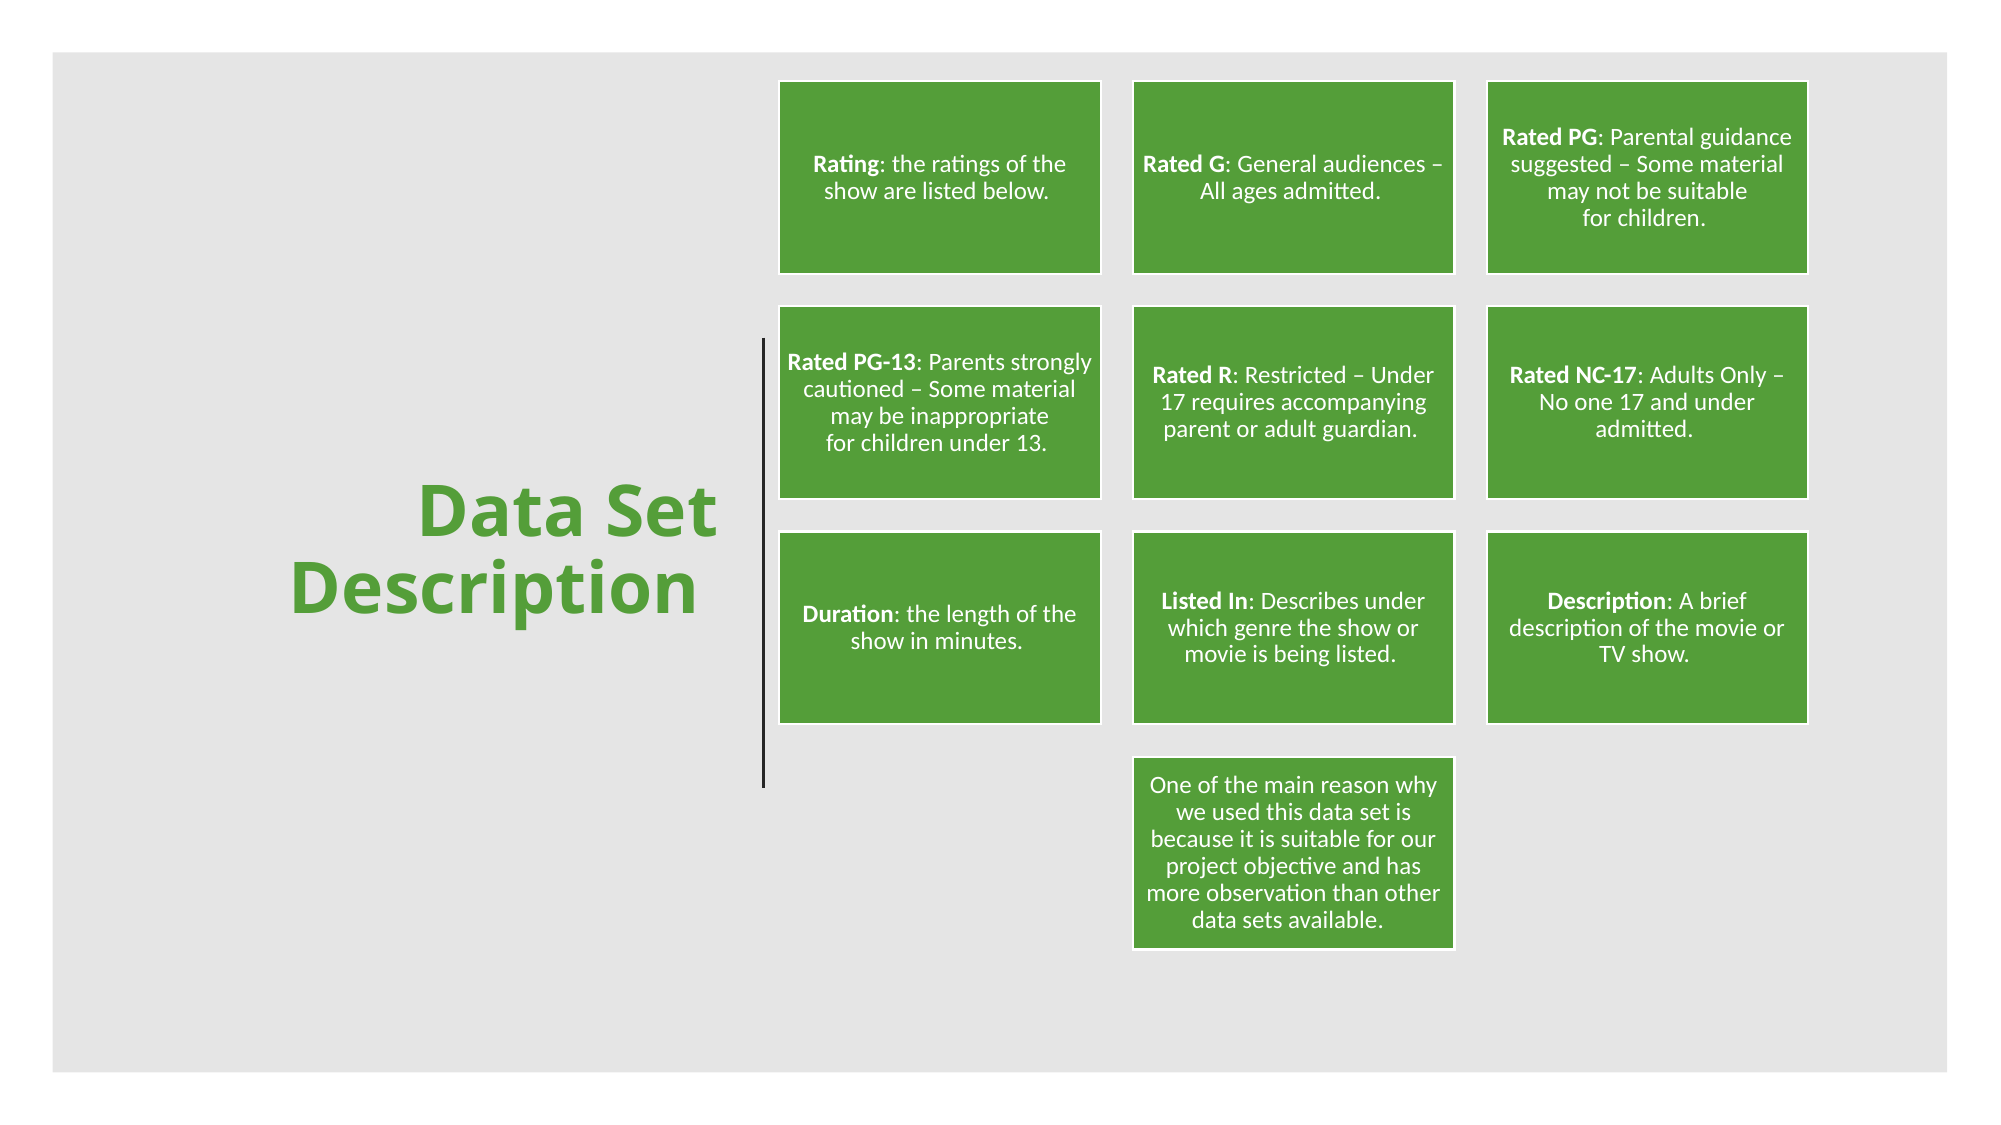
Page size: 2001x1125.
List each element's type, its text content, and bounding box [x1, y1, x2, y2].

title Data Set Description [251, 442, 734, 663]
text_box [52, 51, 1948, 1073]
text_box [745, 81, 1842, 950]
